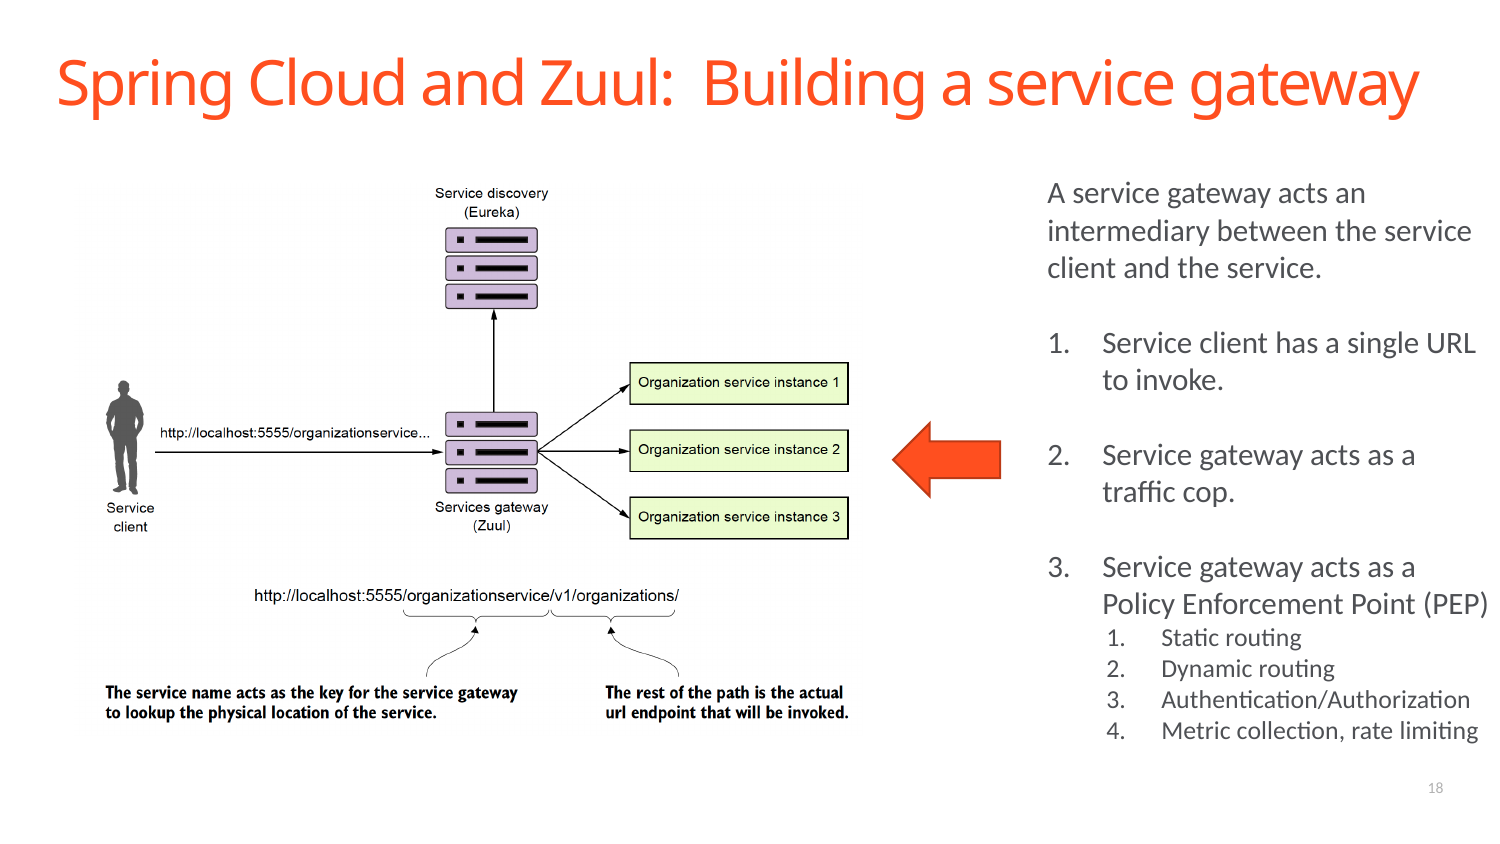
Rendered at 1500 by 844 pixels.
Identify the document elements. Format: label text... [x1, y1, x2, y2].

title Spring Cloud and Zuul: Building a service gateway [56, 51, 1444, 148]
text_box [891, 420, 1002, 499]
picture [74, 183, 863, 736]
list A service gateway acts an intermediary between the service client and the service. Service client has a single URL to invoke. Service gateway acts as a traffic cop. Service gateway acts as a Policy Enforcement Point (PEP) Static routing Dynamic routing Authentication/Authorization Metric collection, rate limiting [1047, 143, 1494, 765]
slide_number 18 [1130, 765, 1444, 810]
